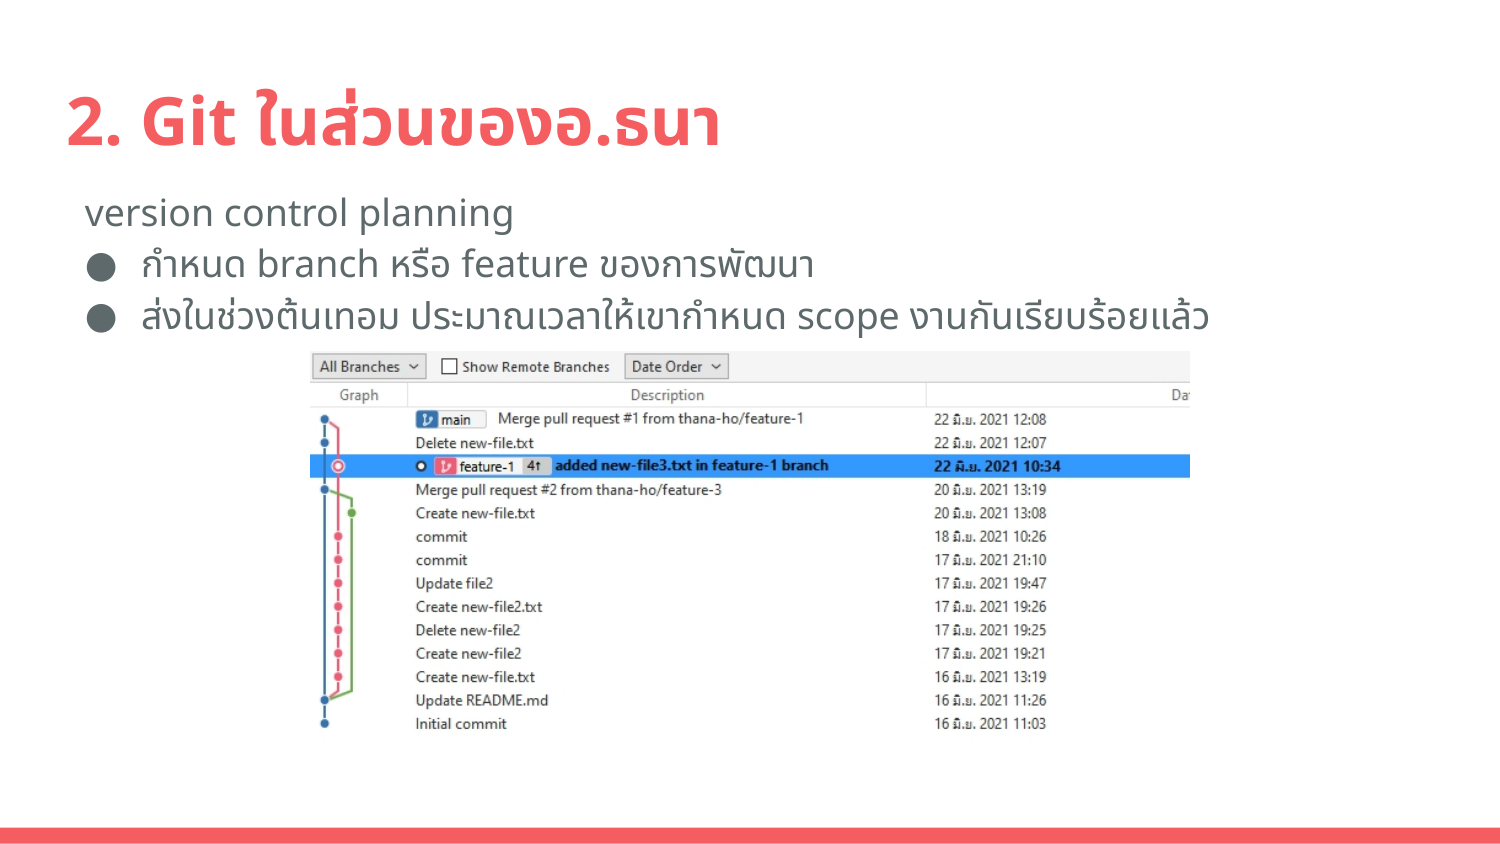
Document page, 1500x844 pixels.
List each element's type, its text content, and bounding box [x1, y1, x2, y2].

list version control planning กำหนด branch หรือ feature ของการพัฒนา ส่งในช่วงต้นเทอม ประมาณเวลาให้เขากำหนด scope งานกันเรียบร้อยแล้ว [51, 166, 1449, 728]
picture [310, 351, 1190, 767]
title 2. Git ในส่วนของอ.ธนา [51, 64, 1449, 166]
